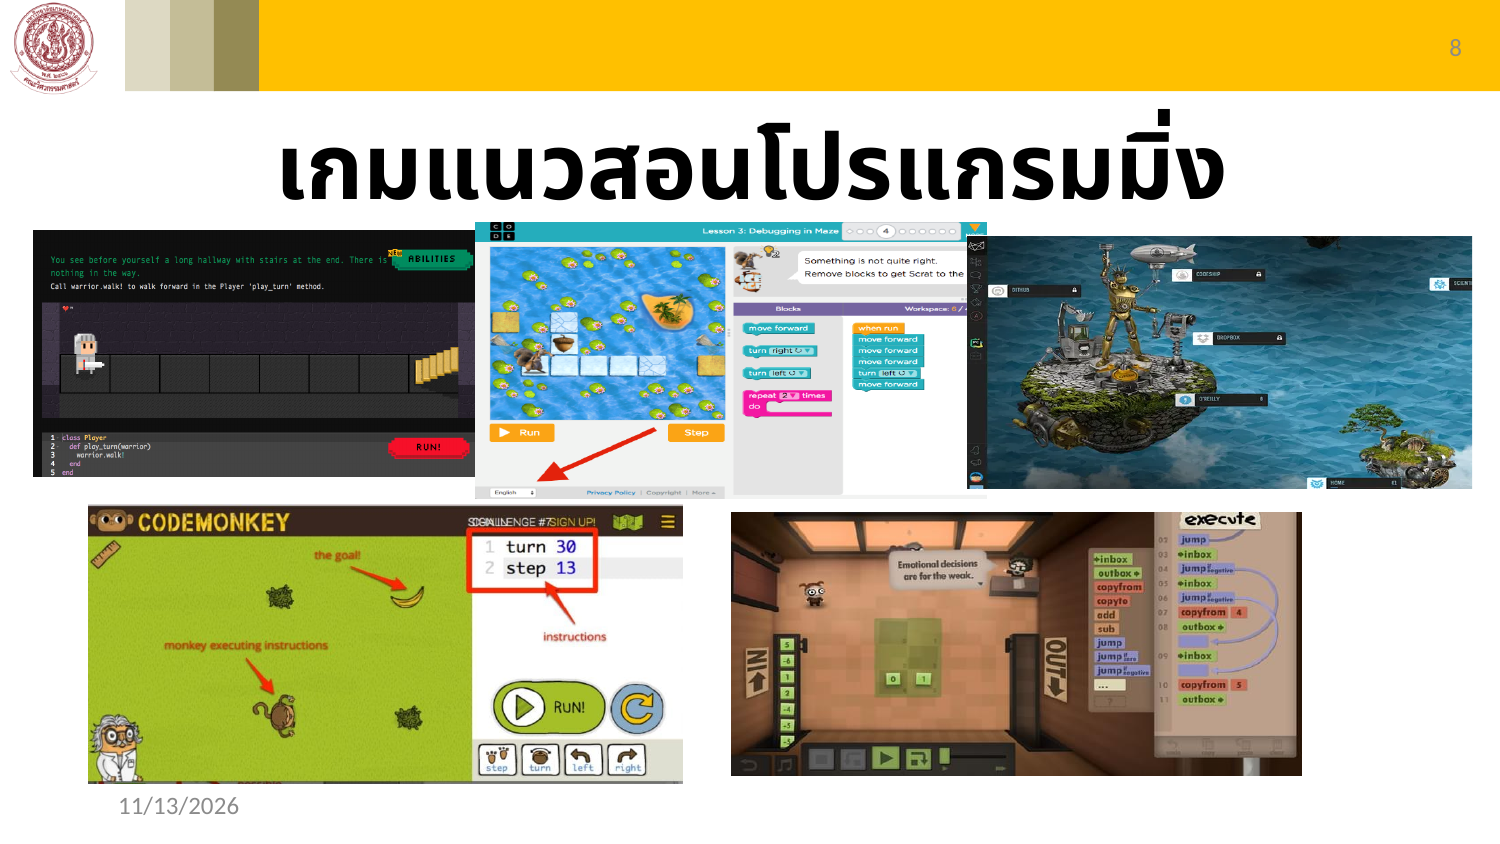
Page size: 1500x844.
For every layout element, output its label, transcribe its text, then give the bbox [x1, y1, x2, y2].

picture [88, 504, 683, 785]
title เกมแนวสอนโปรแกรมมิ่ง [76, 92, 1427, 229]
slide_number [103, 792, 441, 828]
picture [32, 222, 1473, 500]
picture [6, 0, 102, 113]
slide_number 8 [1411, 0, 1500, 92]
picture [730, 512, 1302, 777]
